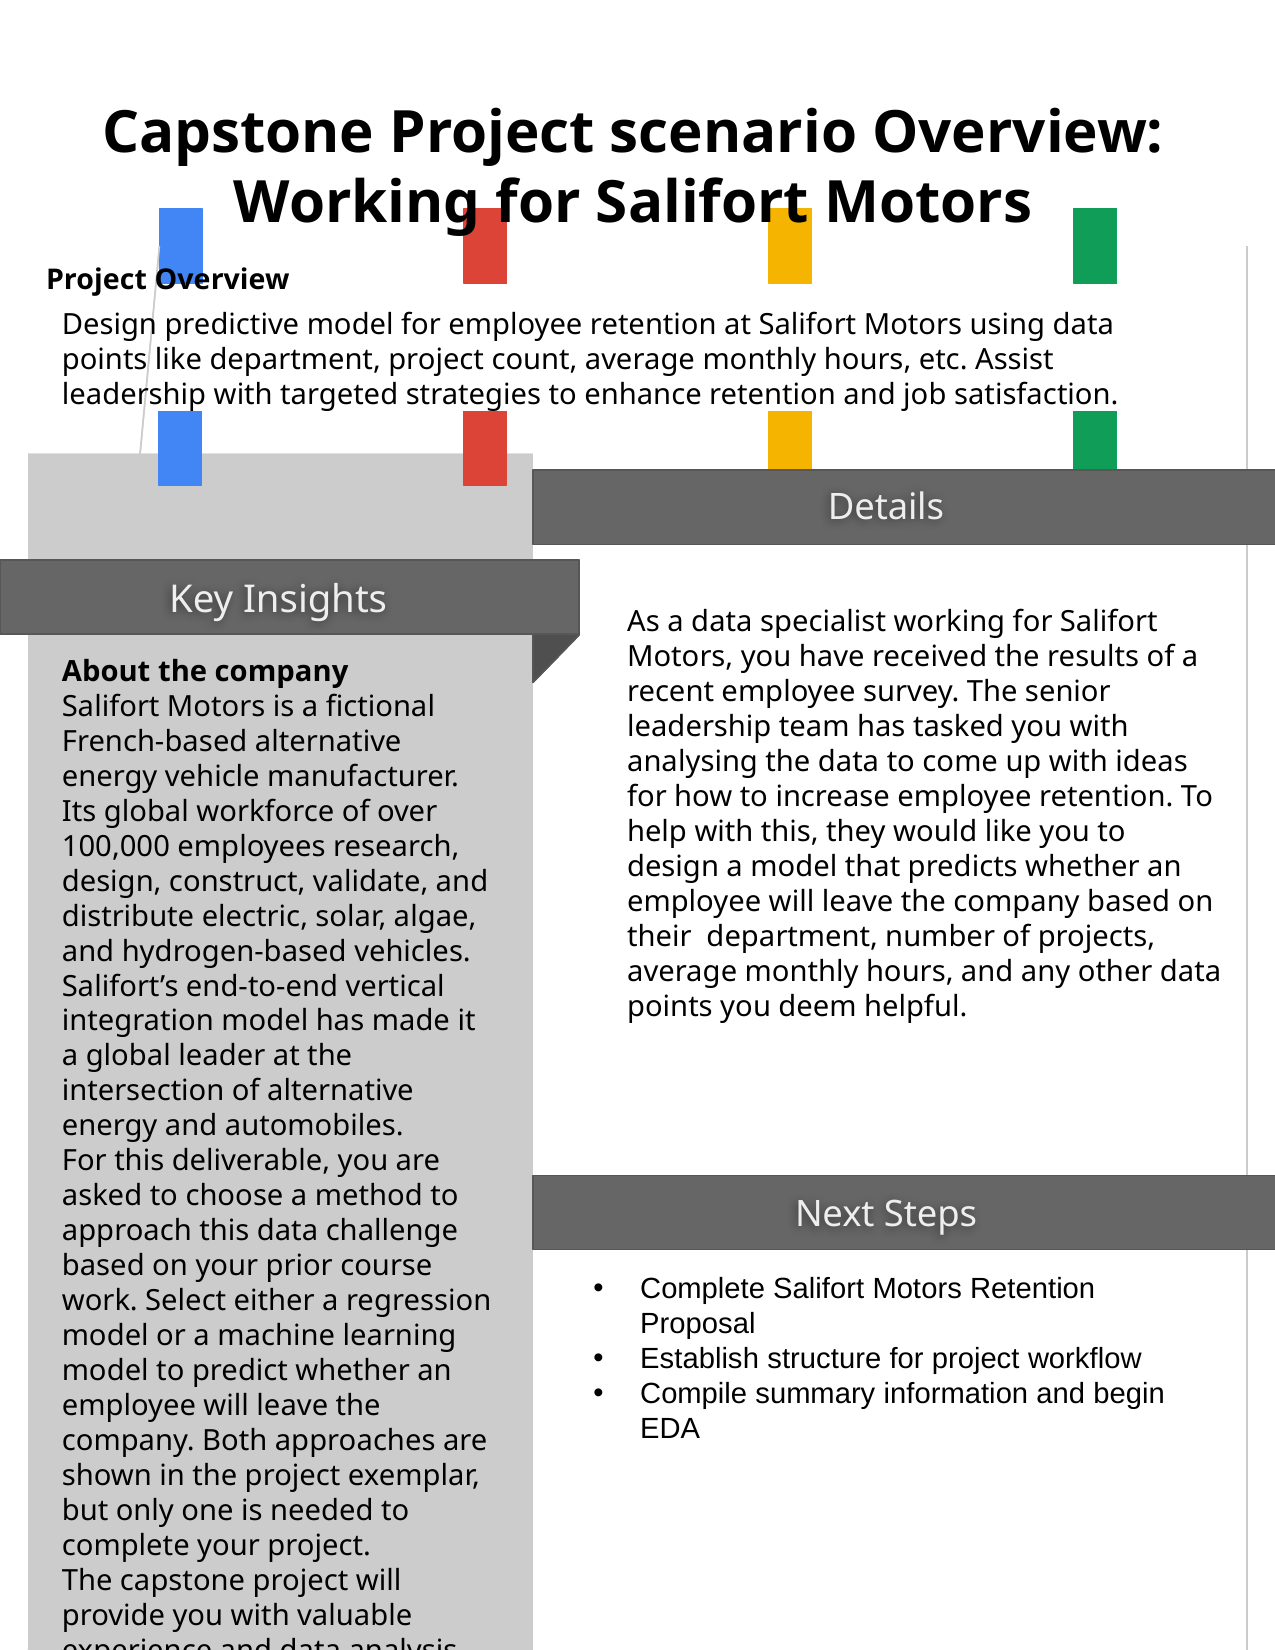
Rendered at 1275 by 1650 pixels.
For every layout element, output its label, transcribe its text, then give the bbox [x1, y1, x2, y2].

text_box Capstone Project scenario Overview: Working for Salifort Motors [30, 87, 1235, 242]
text_box As a data specialist working for Salifort Motors, you have received the results of a recent employee survey. The senior leadership team has tasked you with analysing the data to come up with ideas for how to increase employee retention. To help with this, they would like you to design a model that predicts whether an employee will leave the company based on their department, number of projects, average monthly hours, and any other data points you deem helpful. [612, 552, 1241, 1038]
text_box About the company Salifort Motors is a fictional French-based alternative energy vehicle manufacturer. Its global workforce of over 100,000 employees research, design, construct, validate, and distribute electric, solar, algae, and hydrogen-based vehicles. Salifort’s end-to-end vertical integration model has made it a global leader at the intersection of alternative energy and automobiles. For this deliverable, you are asked to choose a method to approach this data challenge based on your prior course work. Select either a regression model or a machine learning model to predict whether an employee will leave the company. Both approaches are shown in the project exemplar, but only one is needed to complete your project. The capstone project will provide you with valuable experience and data analysis examples that you can share with potential employers. [47, 644, 509, 1650]
text_box Design predictive model for employee retention at Salifort Motors using data points like department, project count, average monthly hours, etc. Assist leadership with targeted strategies to enhance retention and job satisfaction. [47, 298, 1200, 418]
text_box Complete Salifort Motors Retention Proposal Establish structure for project workflow Compile summary information and begin EDA [578, 1262, 1228, 1452]
text_box Project Overview [30, 251, 638, 299]
